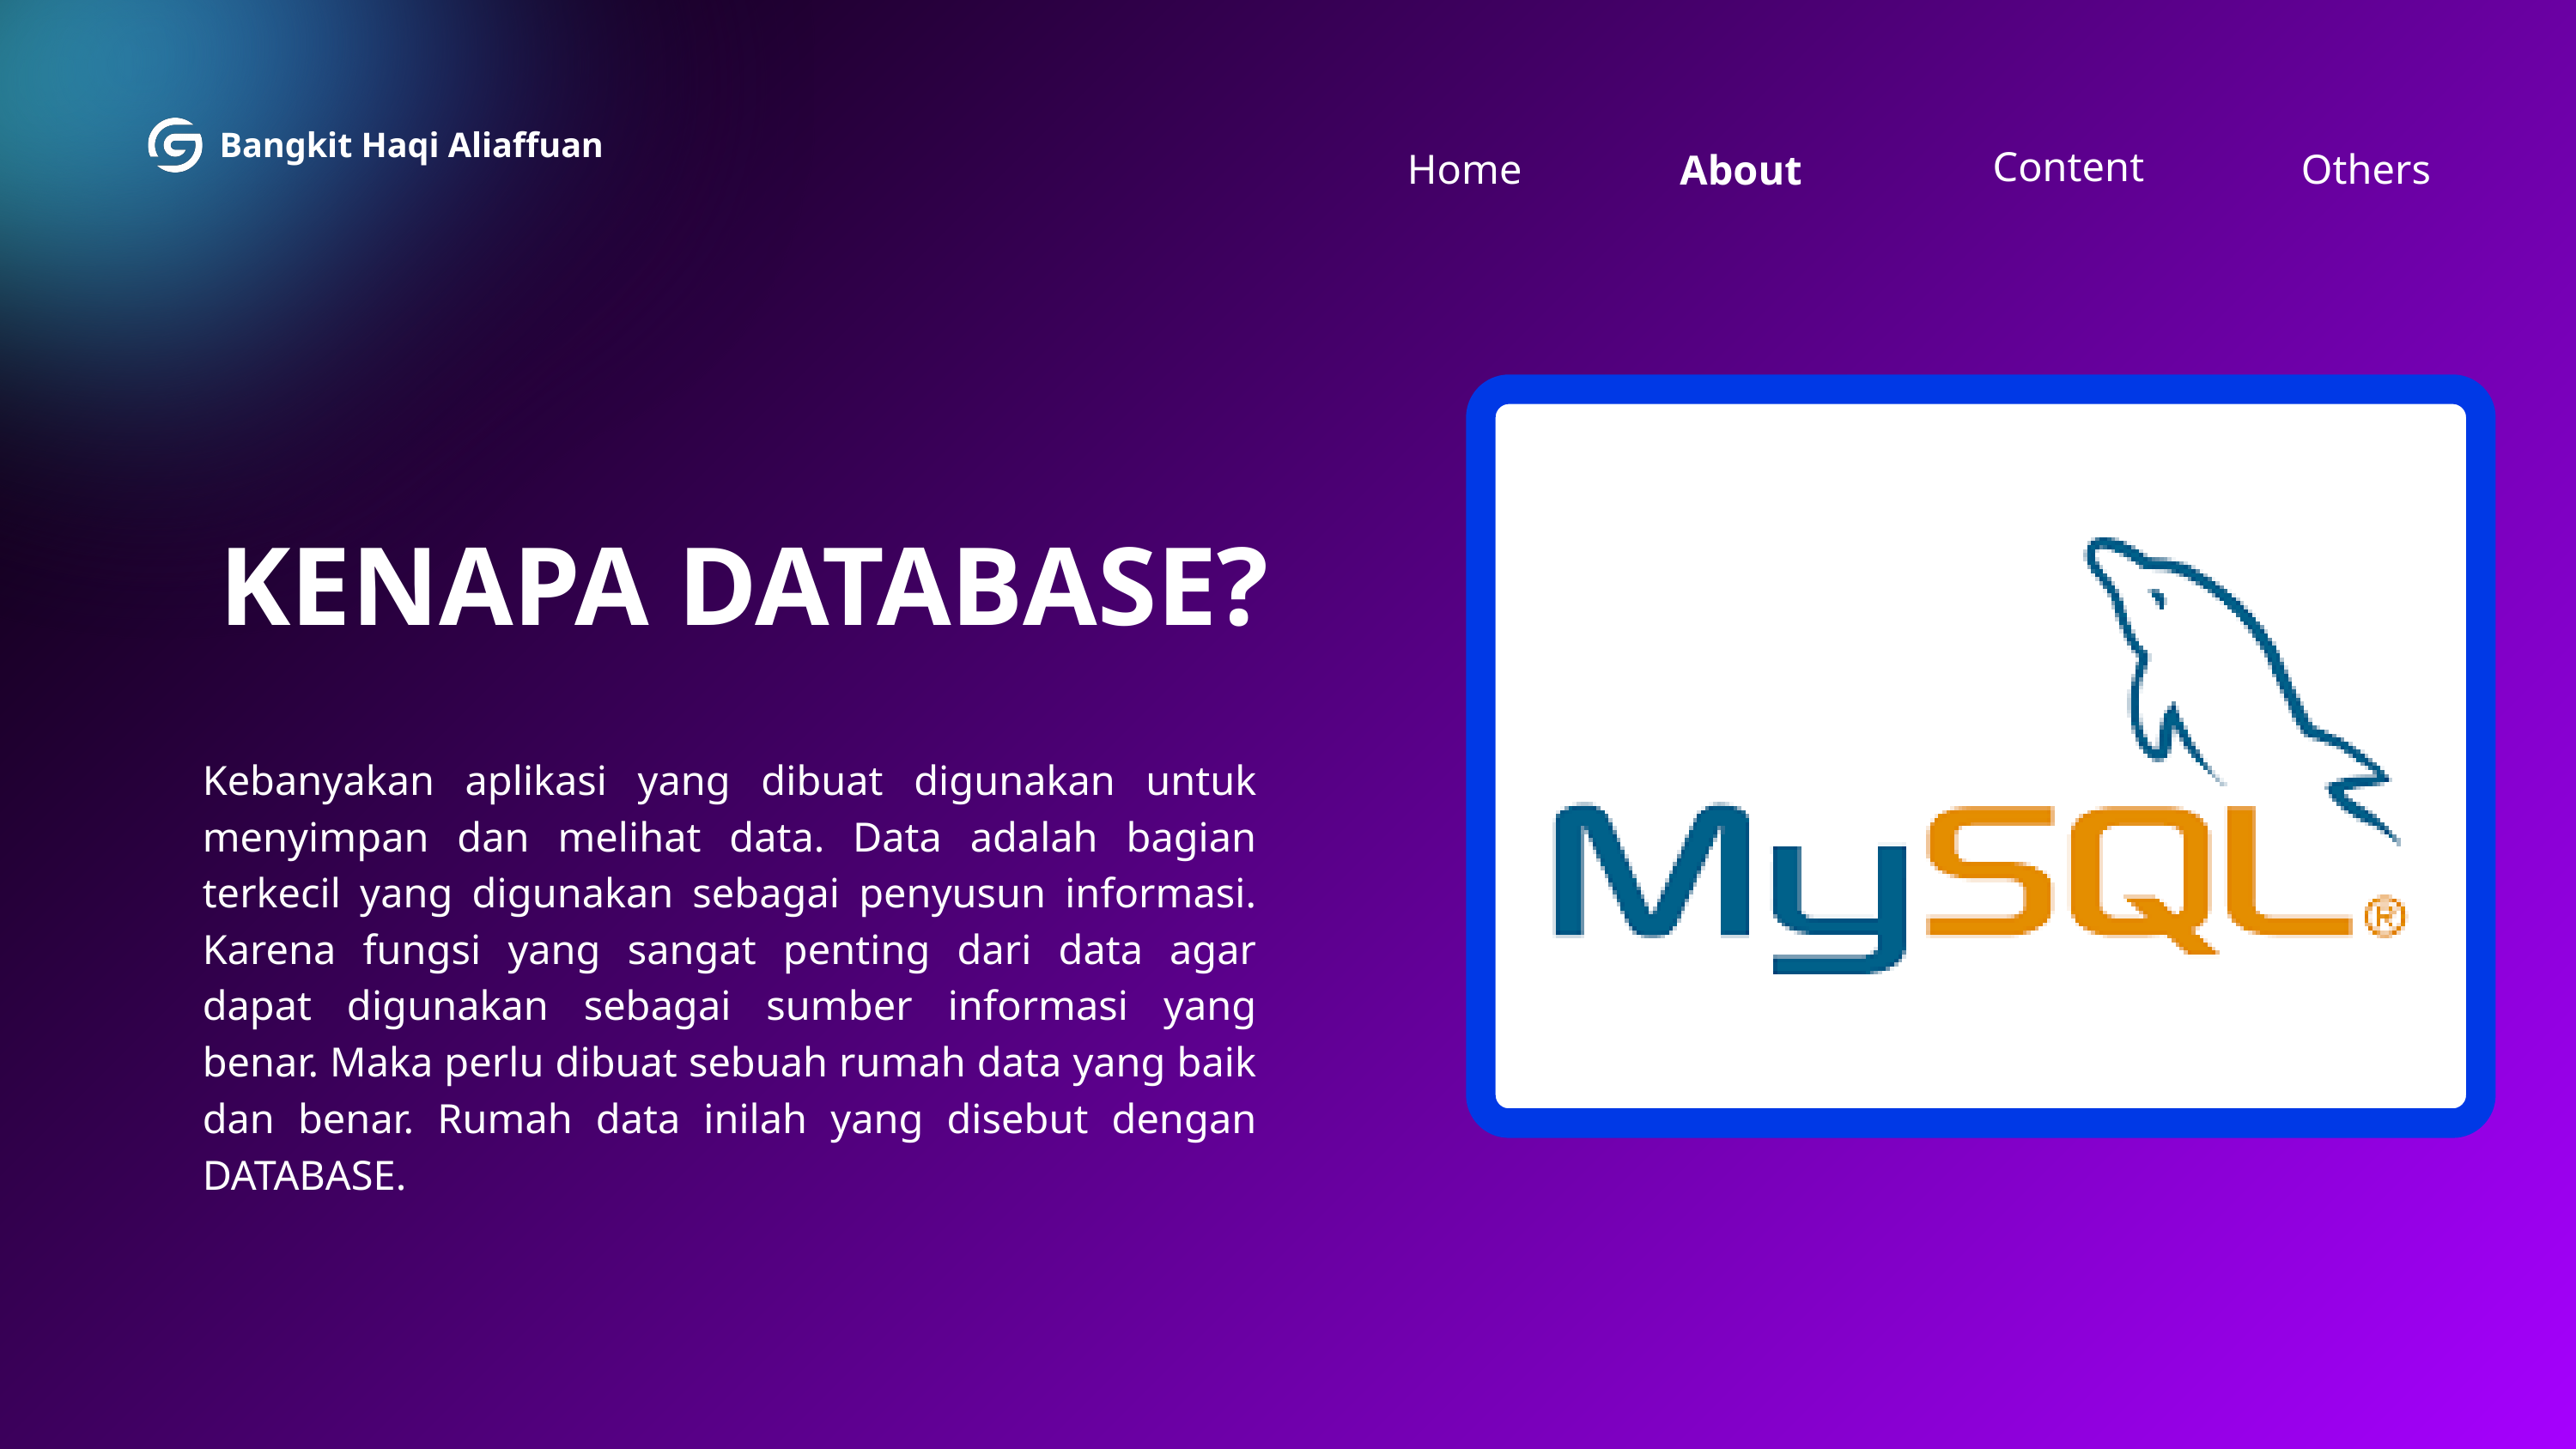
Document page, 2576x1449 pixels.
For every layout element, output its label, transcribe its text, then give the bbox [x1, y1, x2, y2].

text_box Kebanyakan aplikasi yang dibuat digunakan untuk menyimpan dan melihat data. Data adalah bagian terkecil yang digunakan sebagai penyusun informasi. Karena fungsi yang sangat penting dari data agar dapat digunakan sebagai sumber informasi yang benar. Maka perlu dibuat sebuah rumah data yang baik dan benar. Rumah data inilah yang disebut dengan DATABASE. [202, 747, 1257, 1198]
text_box Content [1933, 132, 2204, 190]
text_box [148, 118, 203, 173]
text_box Bangkit Haqi Aliaffuan [219, 116, 630, 165]
text_box [0, 0, 816, 640]
text_box About [1607, 136, 1876, 193]
text_box Others [2117, 136, 2432, 192]
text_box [1480, 389, 2482, 1124]
text_box KENAPA DATABASE? [219, 518, 1442, 648]
text_box Home [1287, 136, 1522, 192]
